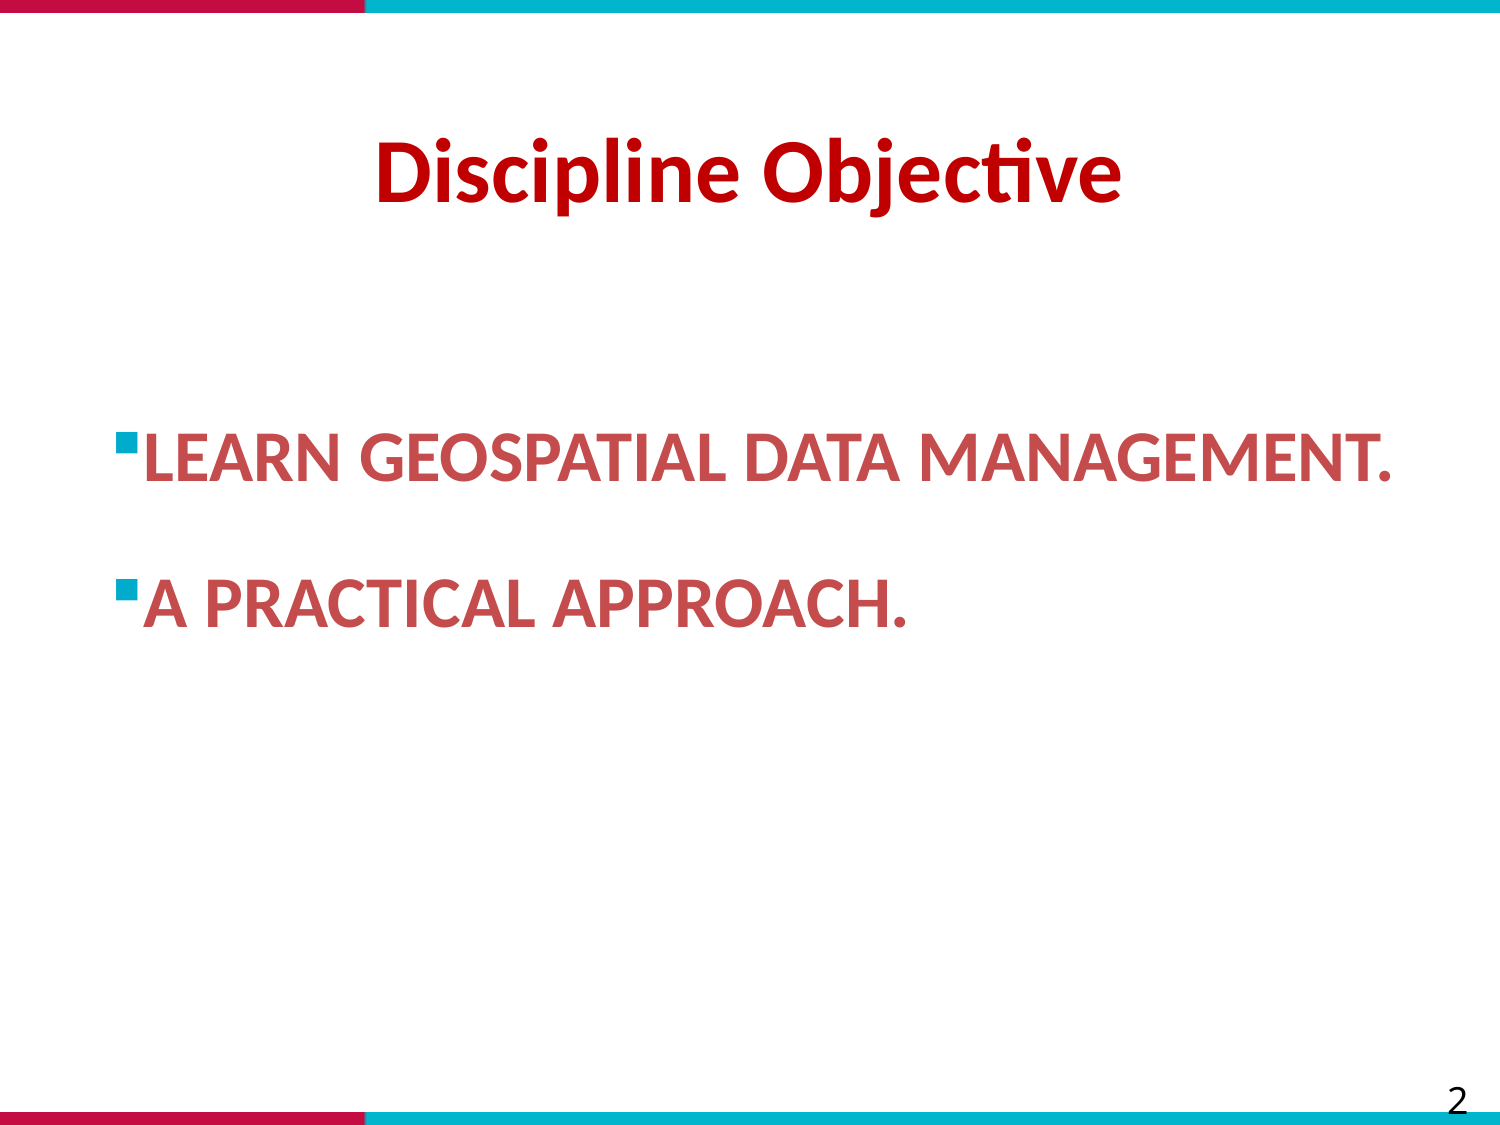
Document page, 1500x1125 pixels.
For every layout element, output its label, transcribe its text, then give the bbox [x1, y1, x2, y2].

text_box 2 [1415, 1079, 1500, 1125]
picture [0, 0, 1500, 13]
list Learn geospatial data management. A practical approach. [95, 348, 1416, 908]
picture [0, 1112, 1415, 1125]
title Discipline Objective [235, 72, 1264, 260]
